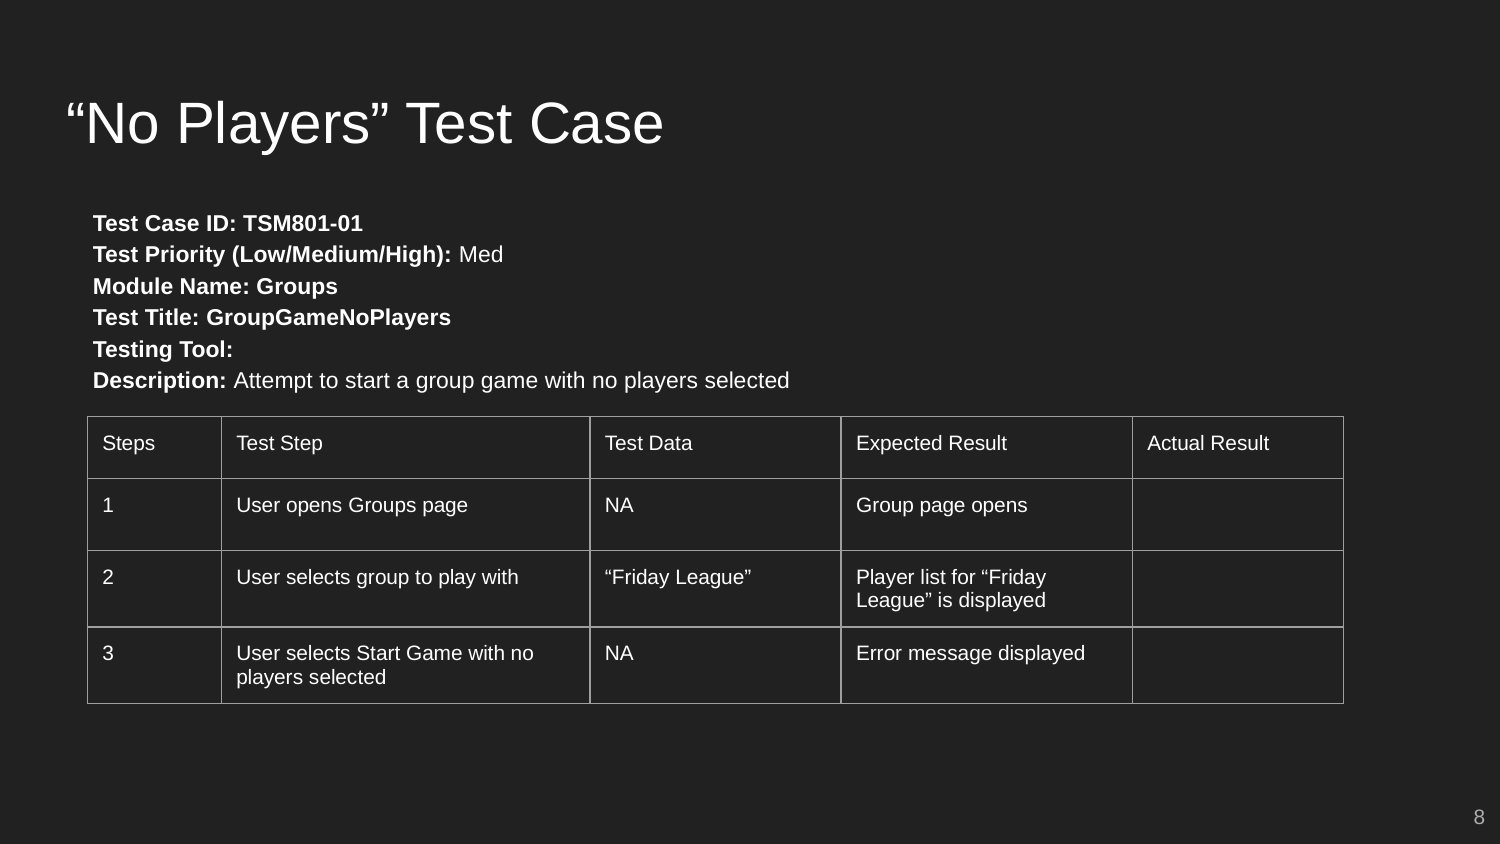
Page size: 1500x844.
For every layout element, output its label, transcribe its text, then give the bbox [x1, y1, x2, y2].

title “No Players” Test Case [51, 72, 1449, 167]
table_header Expected Result [842, 417, 1132, 478]
table_header Test Step [222, 417, 589, 478]
table_cell NA [591, 628, 840, 703]
table_cell 2 [88, 551, 221, 626]
table_cell NA [591, 479, 840, 550]
table_cell User opens Groups page [222, 479, 589, 550]
table_cell “Friday League” [591, 551, 840, 626]
table_cell User selects group to play with [222, 551, 589, 626]
list Test Case ID: TSM801-01 Test Priority (Low/Medium/High): Med Module Name: Groups Test Title: GroupGameNoPlayers Testing Tool: Description: Attempt to start a group game with no players selected [77, 189, 1449, 750]
table_header Steps [88, 417, 221, 478]
table_cell 1 [88, 479, 221, 550]
table_cell [1133, 479, 1343, 550]
table_cell 3 [88, 628, 221, 703]
slide_number ‹#› [1453, 792, 1500, 844]
table_cell [1133, 551, 1343, 626]
table_header Test Data [591, 417, 840, 478]
table_cell Group page opens [842, 479, 1132, 550]
table_cell User selects Start Game with no players selected [222, 628, 589, 703]
table_header Actual Result [1133, 417, 1343, 478]
table_cell Player list for “Friday League” is displayed [842, 551, 1132, 626]
table_cell Error message displayed [842, 628, 1132, 703]
table_cell [1133, 628, 1343, 703]
